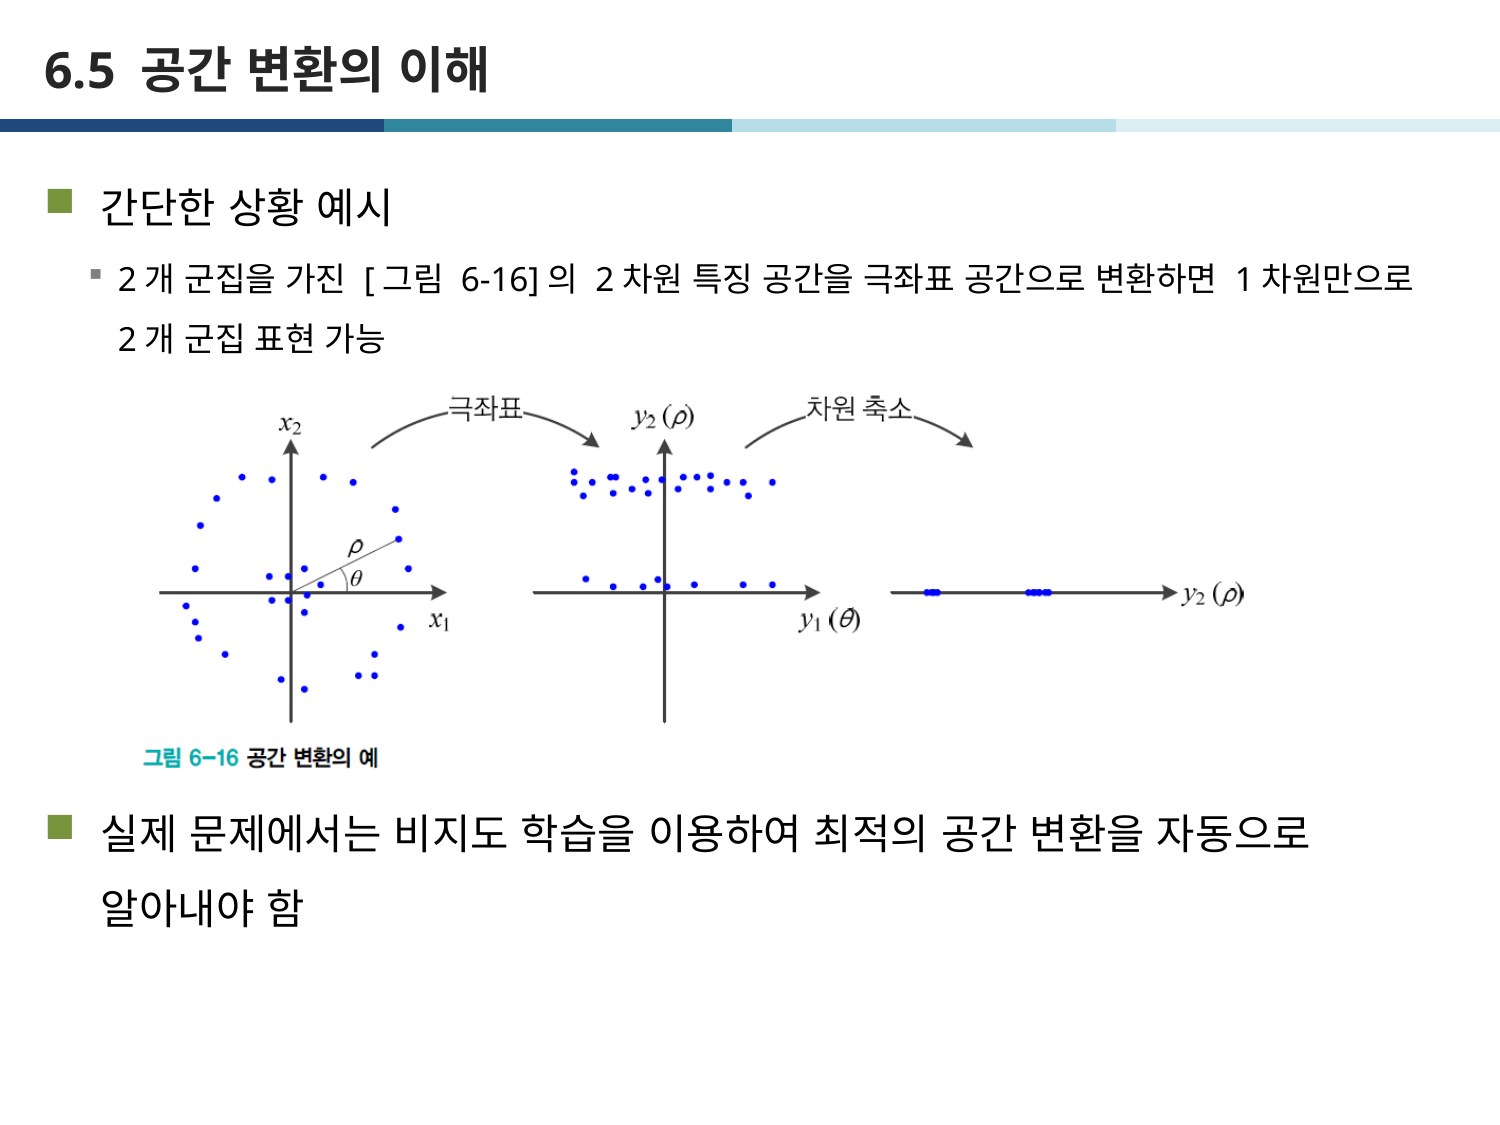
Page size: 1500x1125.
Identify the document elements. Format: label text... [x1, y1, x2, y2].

picture [135, 385, 1247, 773]
title 6.5 공간 변환의 이해 [29, 23, 1270, 114]
list 간단한 상황 예시 2개 군집을 가진 [그림 6-16]의 2차원 특징 공간을 극좌표 공간으로 변환하면 1차원만으로 2개 군집 표현 가능 실제 문제에서는 비지도 학습을 이용하여 최적의 공간 변환을 자동으로 알아내야 함 [29, 148, 1459, 1083]
